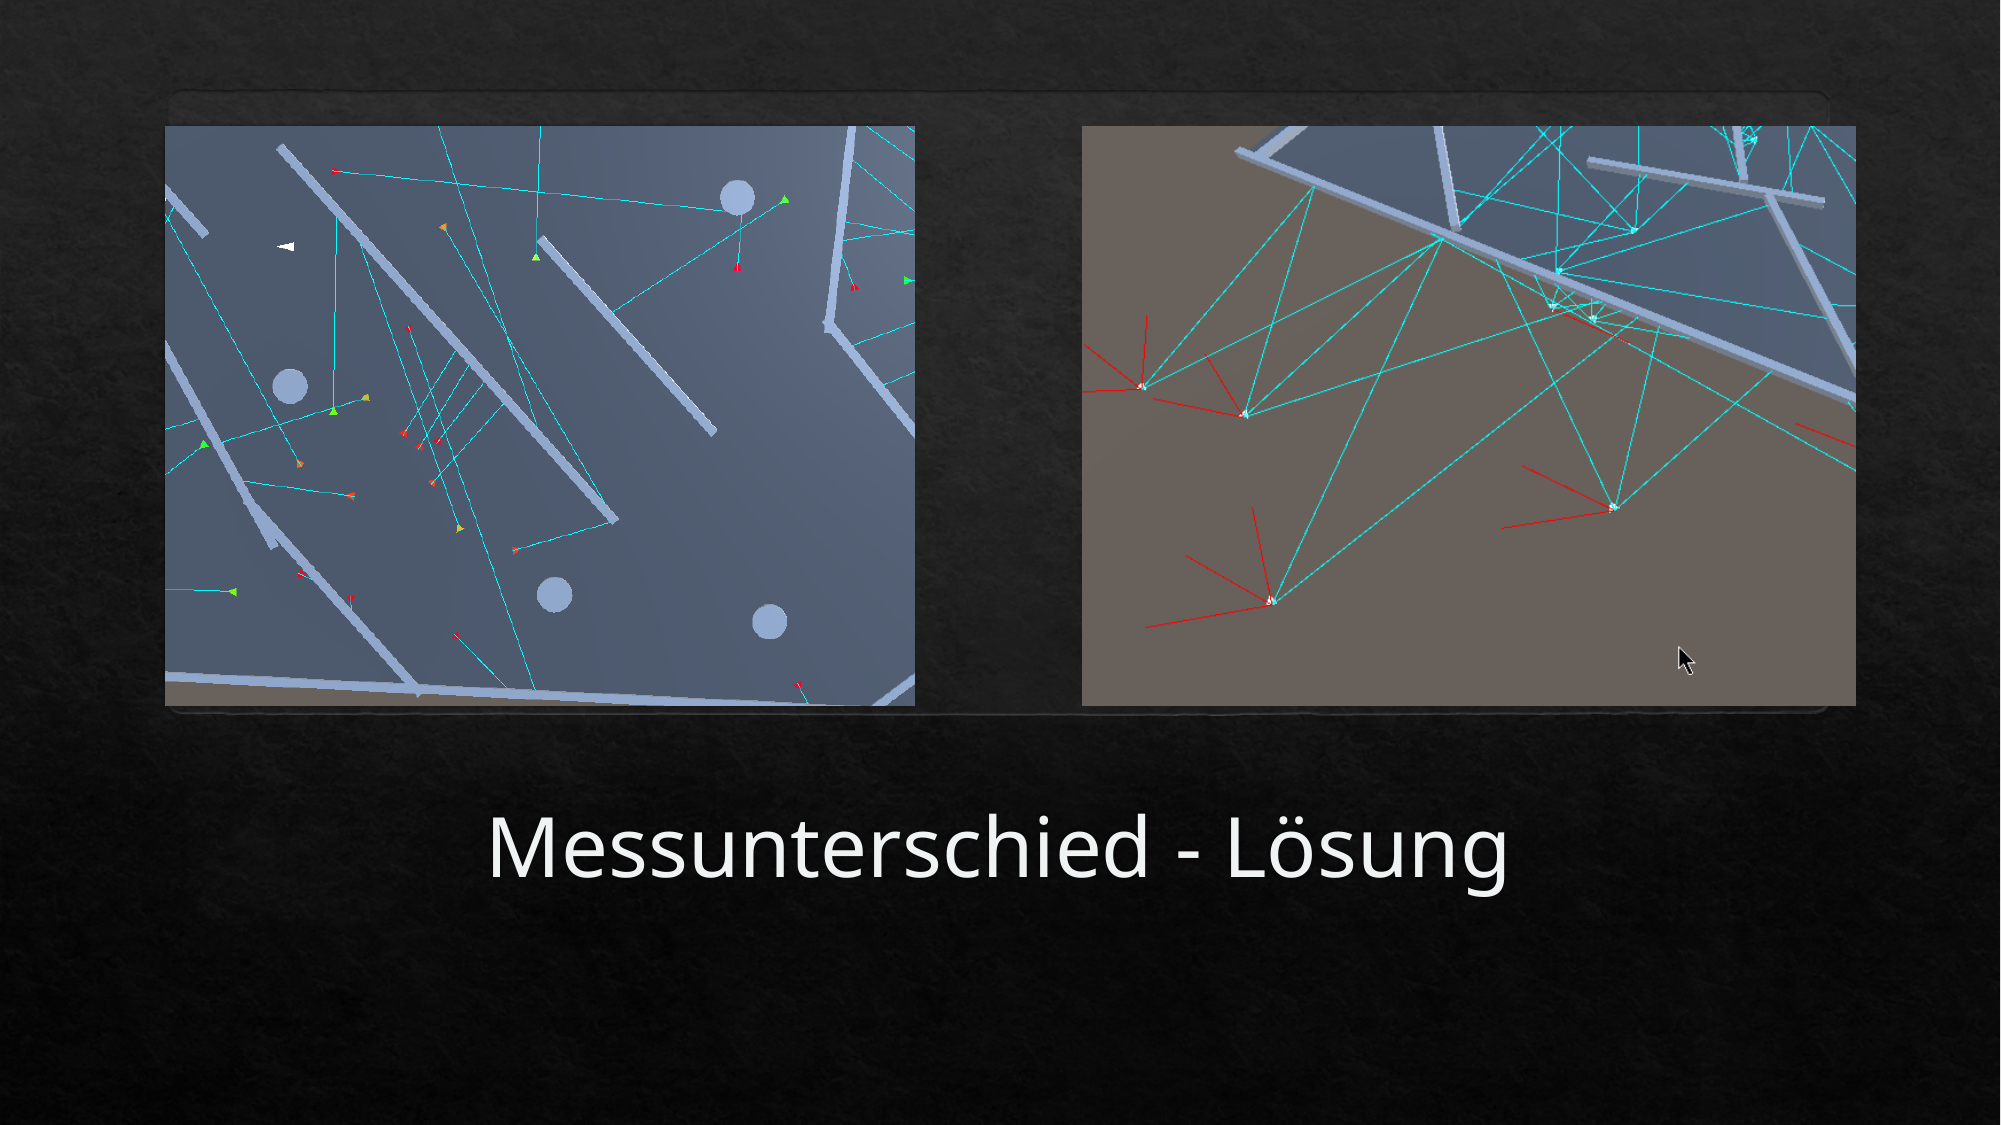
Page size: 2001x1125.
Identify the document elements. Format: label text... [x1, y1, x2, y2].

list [165, 126, 915, 706]
title Messunterschied - Lösung [224, 732, 1774, 902]
picture [165, 89, 1857, 717]
text_box [0, 0, 2000, 1125]
